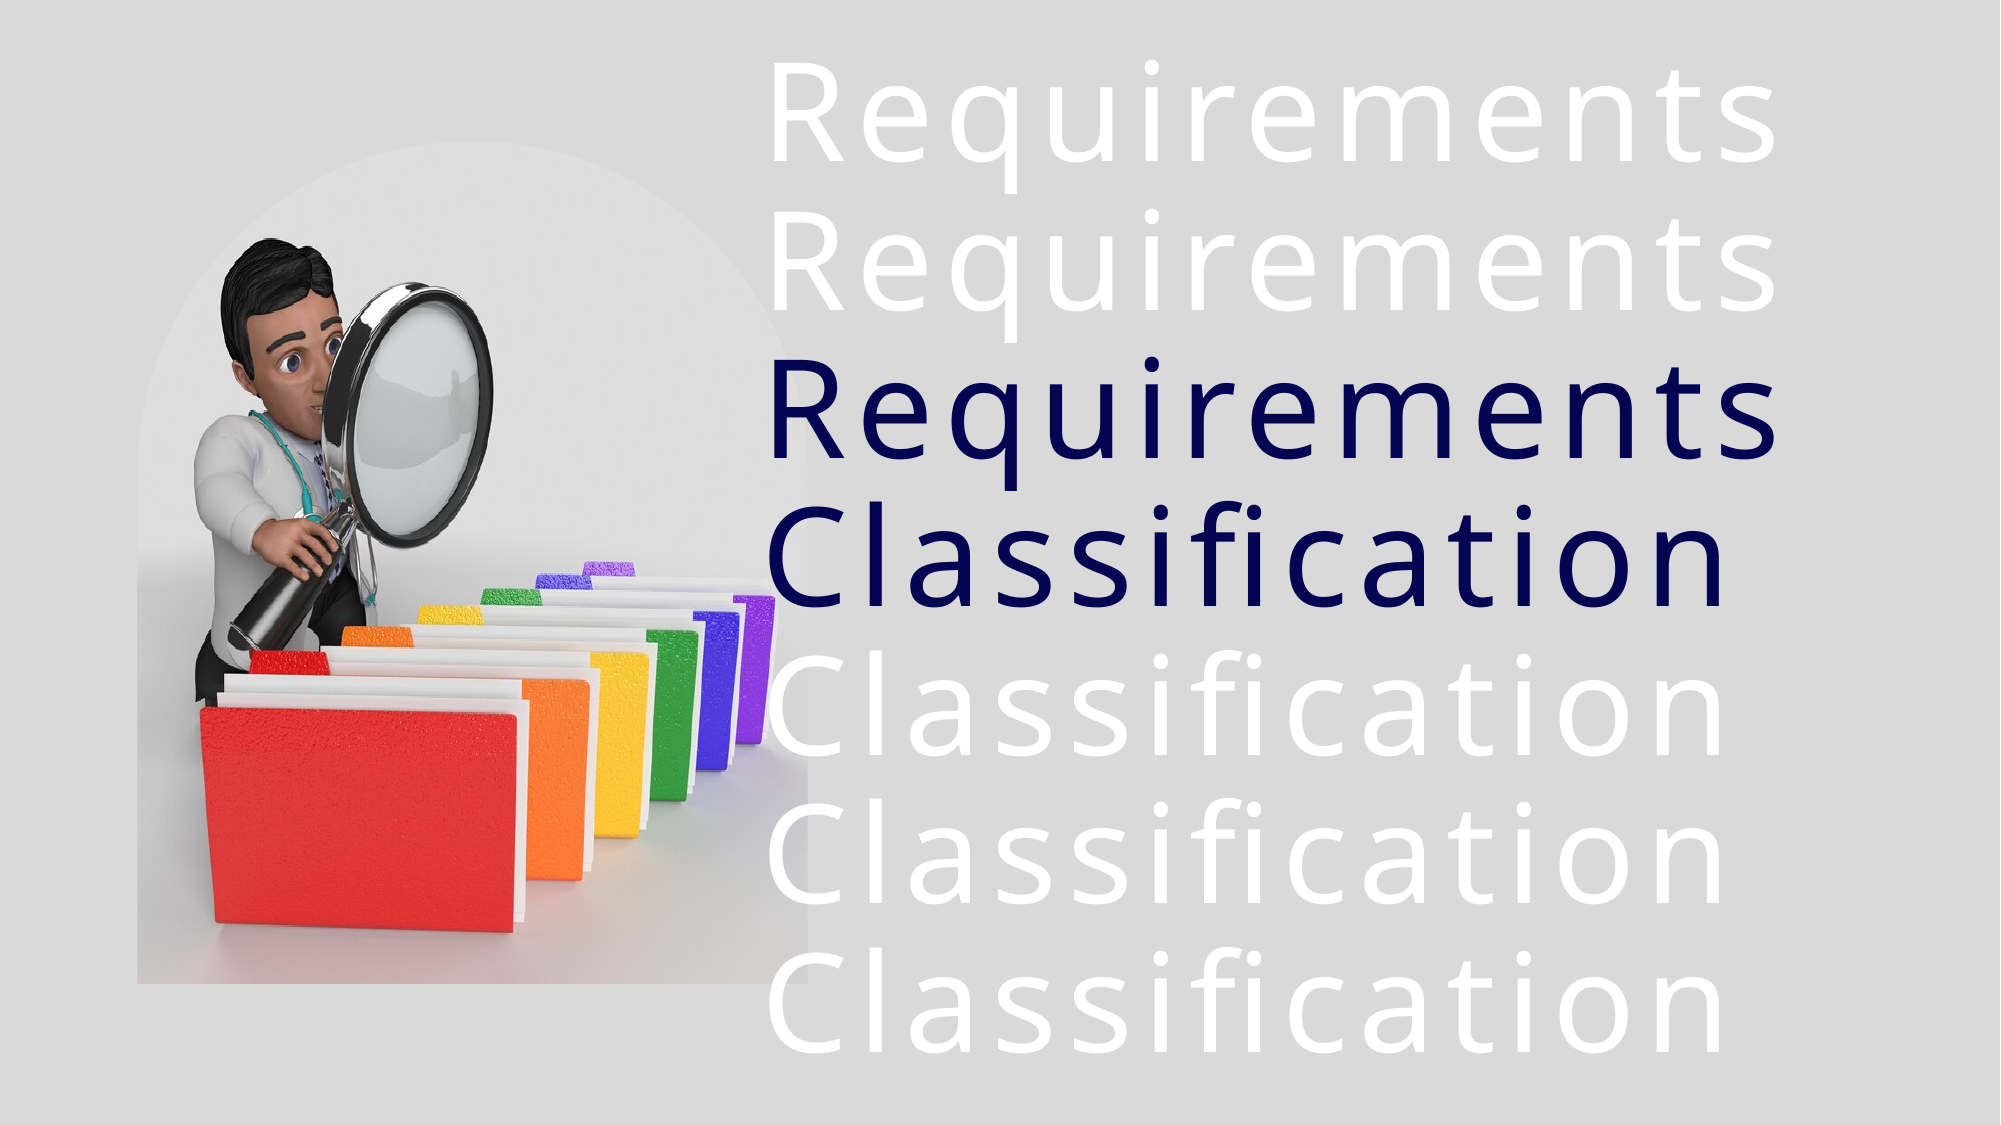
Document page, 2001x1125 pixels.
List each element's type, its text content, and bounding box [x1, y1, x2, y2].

title Requirements Requirements Requirements Classification Classification Classification Classification [746, 0, 2000, 1125]
picture [137, 141, 808, 984]
